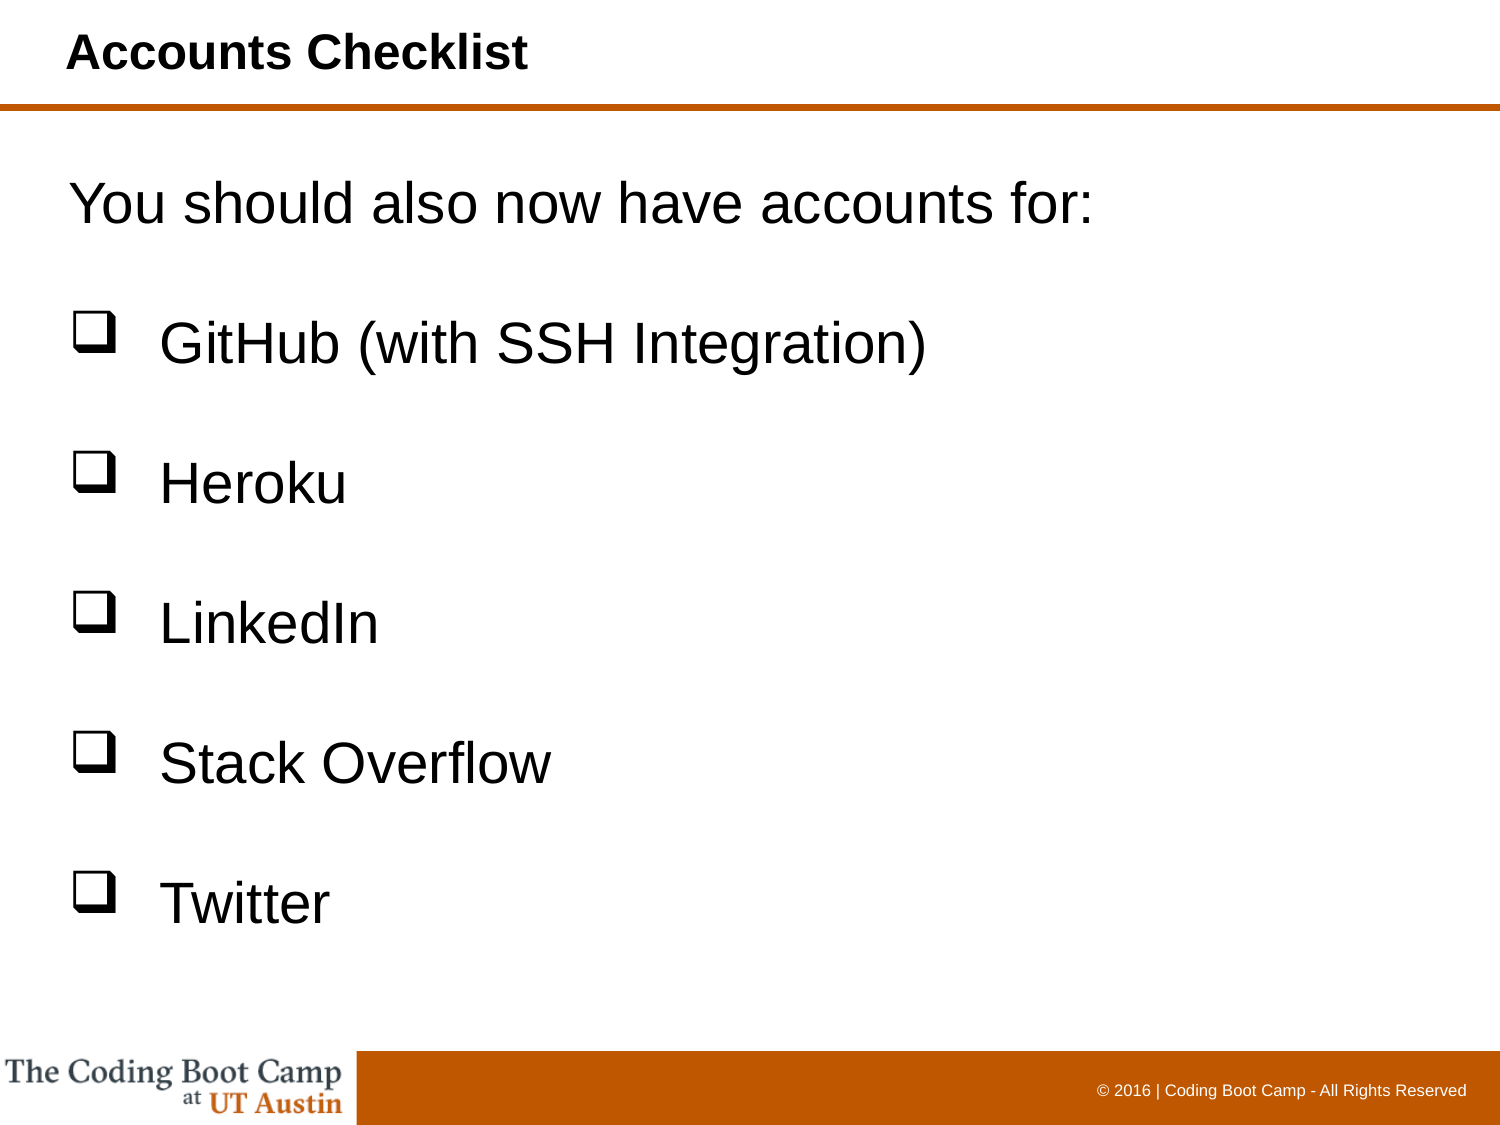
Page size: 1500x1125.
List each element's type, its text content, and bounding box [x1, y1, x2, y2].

text_box You should also now have accounts for: GitHub (with SSH Integration) Heroku LinkedIn Stack Overflow Twitter [16, 149, 1484, 707]
picture [0, 1050, 357, 1125]
title Accounts Checklist [50, 0, 948, 108]
